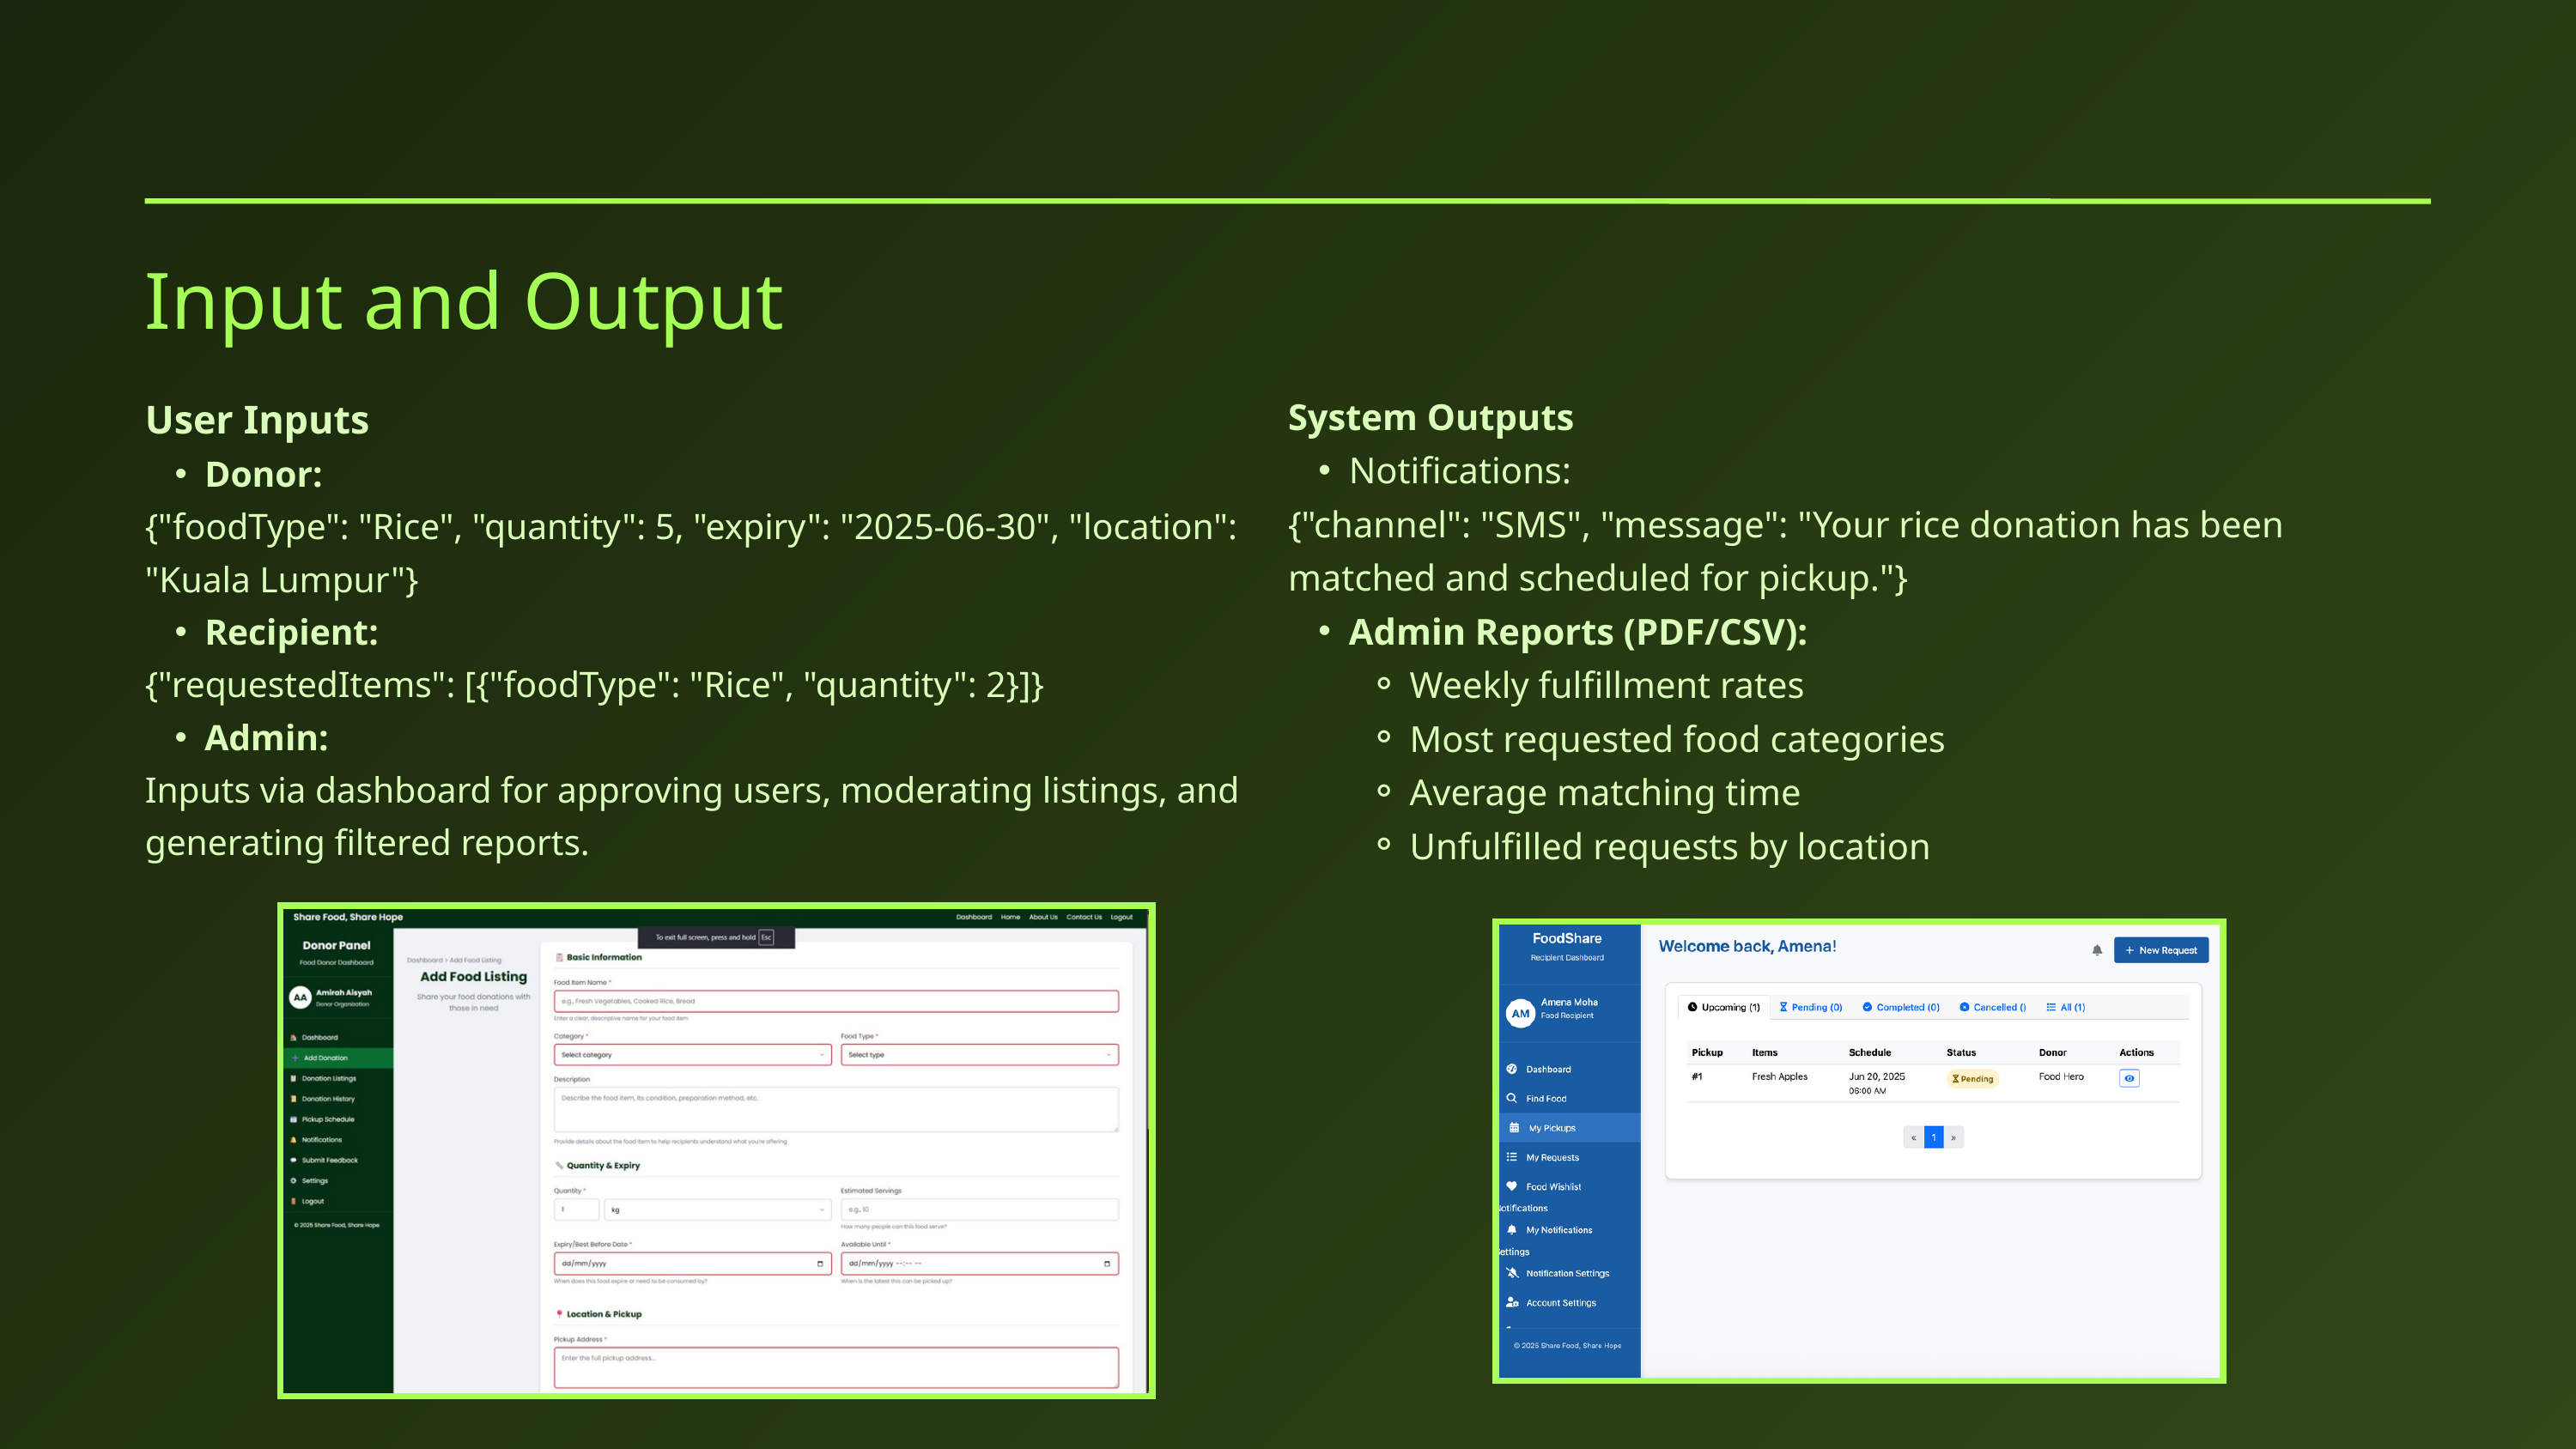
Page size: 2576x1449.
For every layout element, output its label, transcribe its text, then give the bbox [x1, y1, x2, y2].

text_box Input and Output [144, 258, 847, 345]
text_box System Outputs Notifications: {"channel": "SMS", "message": "Your rice donation has been matched and scheduled for pickup."} Admin Reports (PDF/CSV): Weekly fulfillment rates Most requested food categories Average matching time Unfulfilled requests by location [1288, 384, 2432, 867]
text_box [280, 906, 1153, 1397]
text_box User Inputs Donor: {"foodType": "Rice", "quantity": 5, "expiry": "2025-06-30", "location": "Kuala Lumpur"} Recipient: {"requestedItems": [{"foodType": "Rice", "quantity": 2}]} Admin: Inputs via dashboard for approving users, moderating listings, and generating filtered reports. [144, 384, 1288, 863]
text_box [1496, 921, 2224, 1381]
